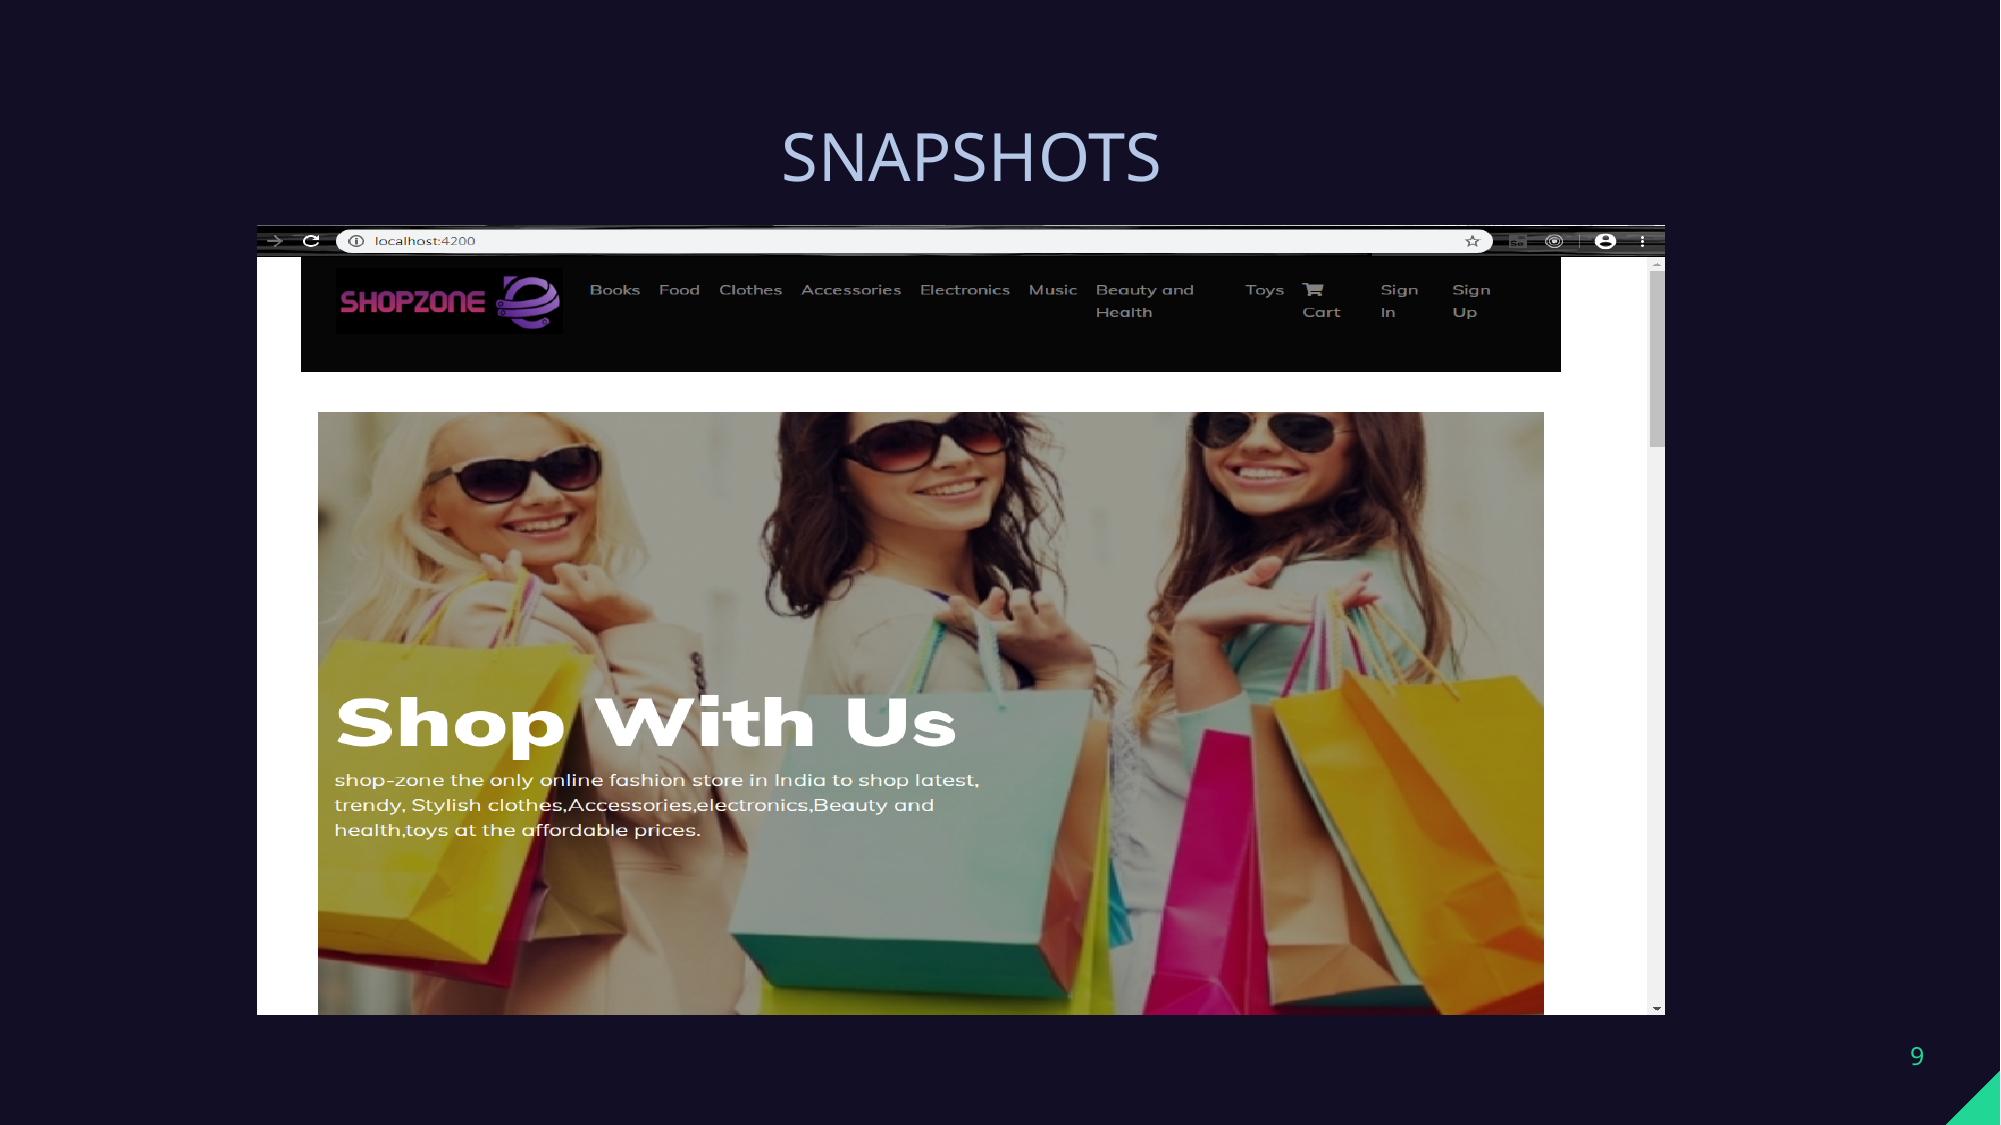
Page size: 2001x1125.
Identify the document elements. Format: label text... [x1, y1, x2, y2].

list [257, 225, 1665, 1015]
slide_number 9 [1901, 1041, 1933, 1073]
text_box SNAPSHOTS [766, 107, 1369, 203]
